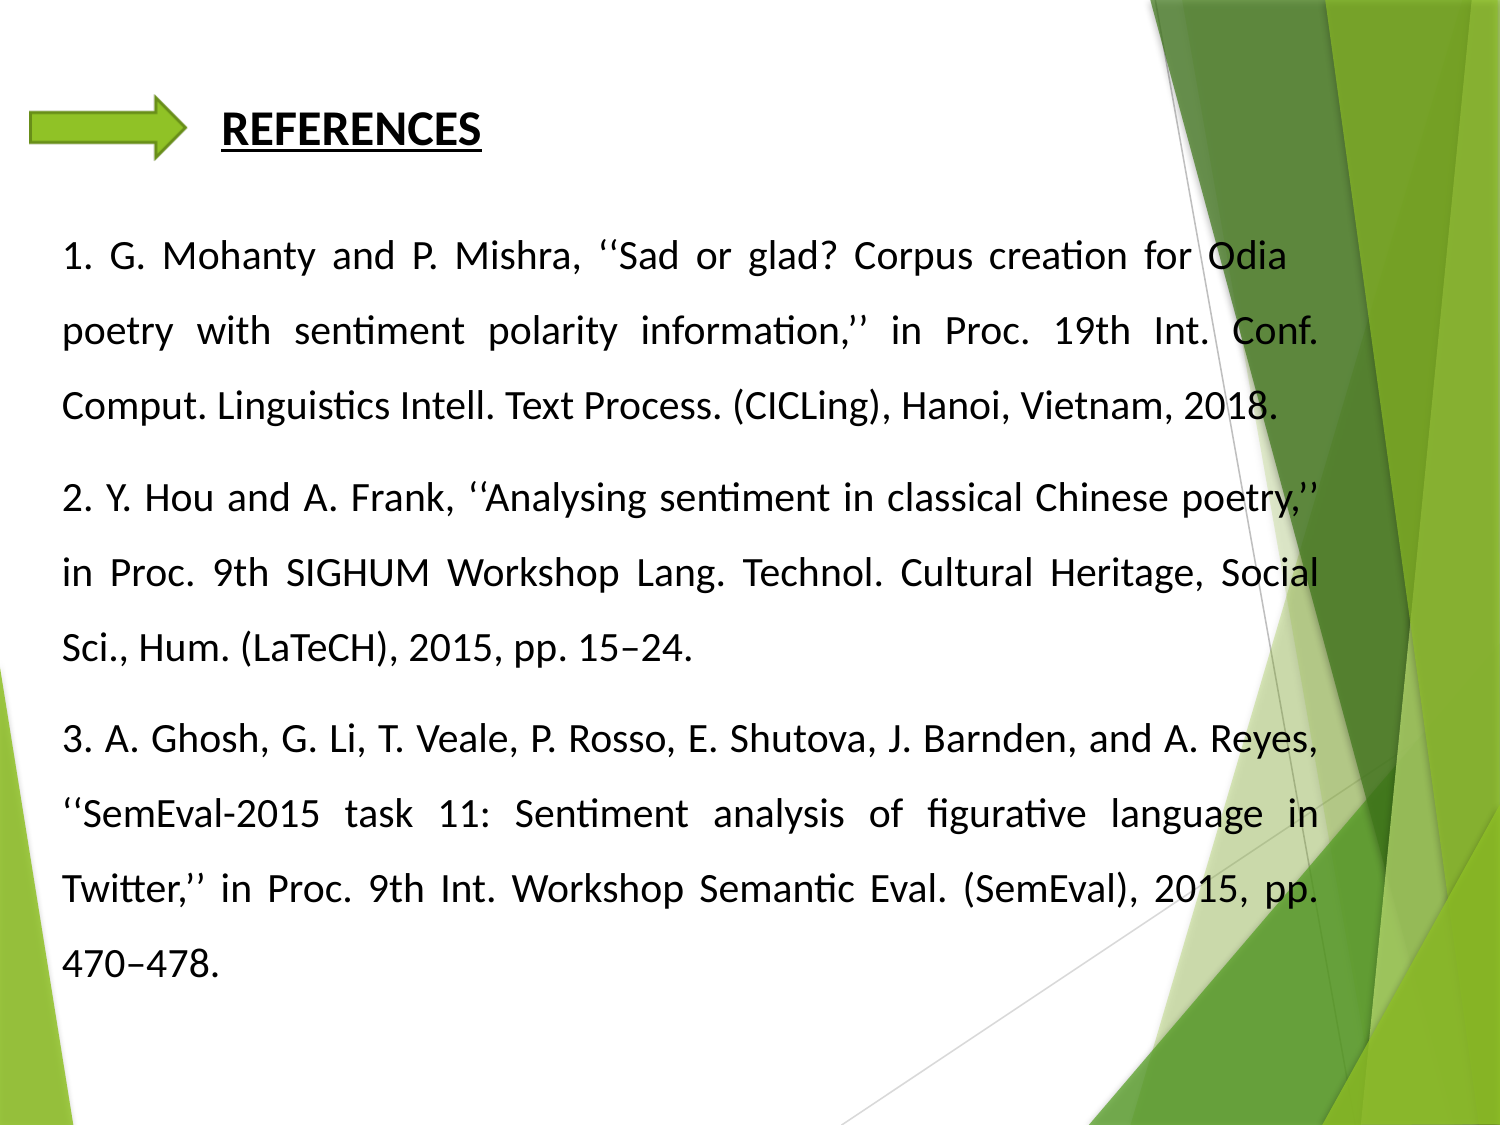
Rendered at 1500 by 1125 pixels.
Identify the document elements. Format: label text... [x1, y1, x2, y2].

text_box REFERENCES [206, 87, 691, 163]
text_box 1. G. Mohanty and P. Mishra, ‘‘Sad or glad? Corpus creation for Odia poetry with sentiment polarity information,’’ in Proc. 19th Int. Conf. Comput. Linguistics Intell. Text Process. (CICLing), Hanoi, Vietnam, 2018. 2. Y. Hou and A. Frank, ‘‘Analysing sentiment in classical Chinese poetry,’’ in Proc. 9th SIGHUM Workshop Lang. Technol. Cultural Heritage, Social Sci., Hum. (LaTeCH), 2015, pp. 15–24. 3. A. Ghosh, G. Li, T. Veale, P. Rosso, E. Shutova, J. Barnden, and A. Reyes, ‘‘SemEval-2015 task 11: Sentiment analysis of figurative language in Twitter,’’ in Proc. 9th Int. Workshop Semantic Eval. (SemEval), 2015, pp. 470–478. [47, 195, 1335, 1056]
picture [28, 93, 188, 163]
